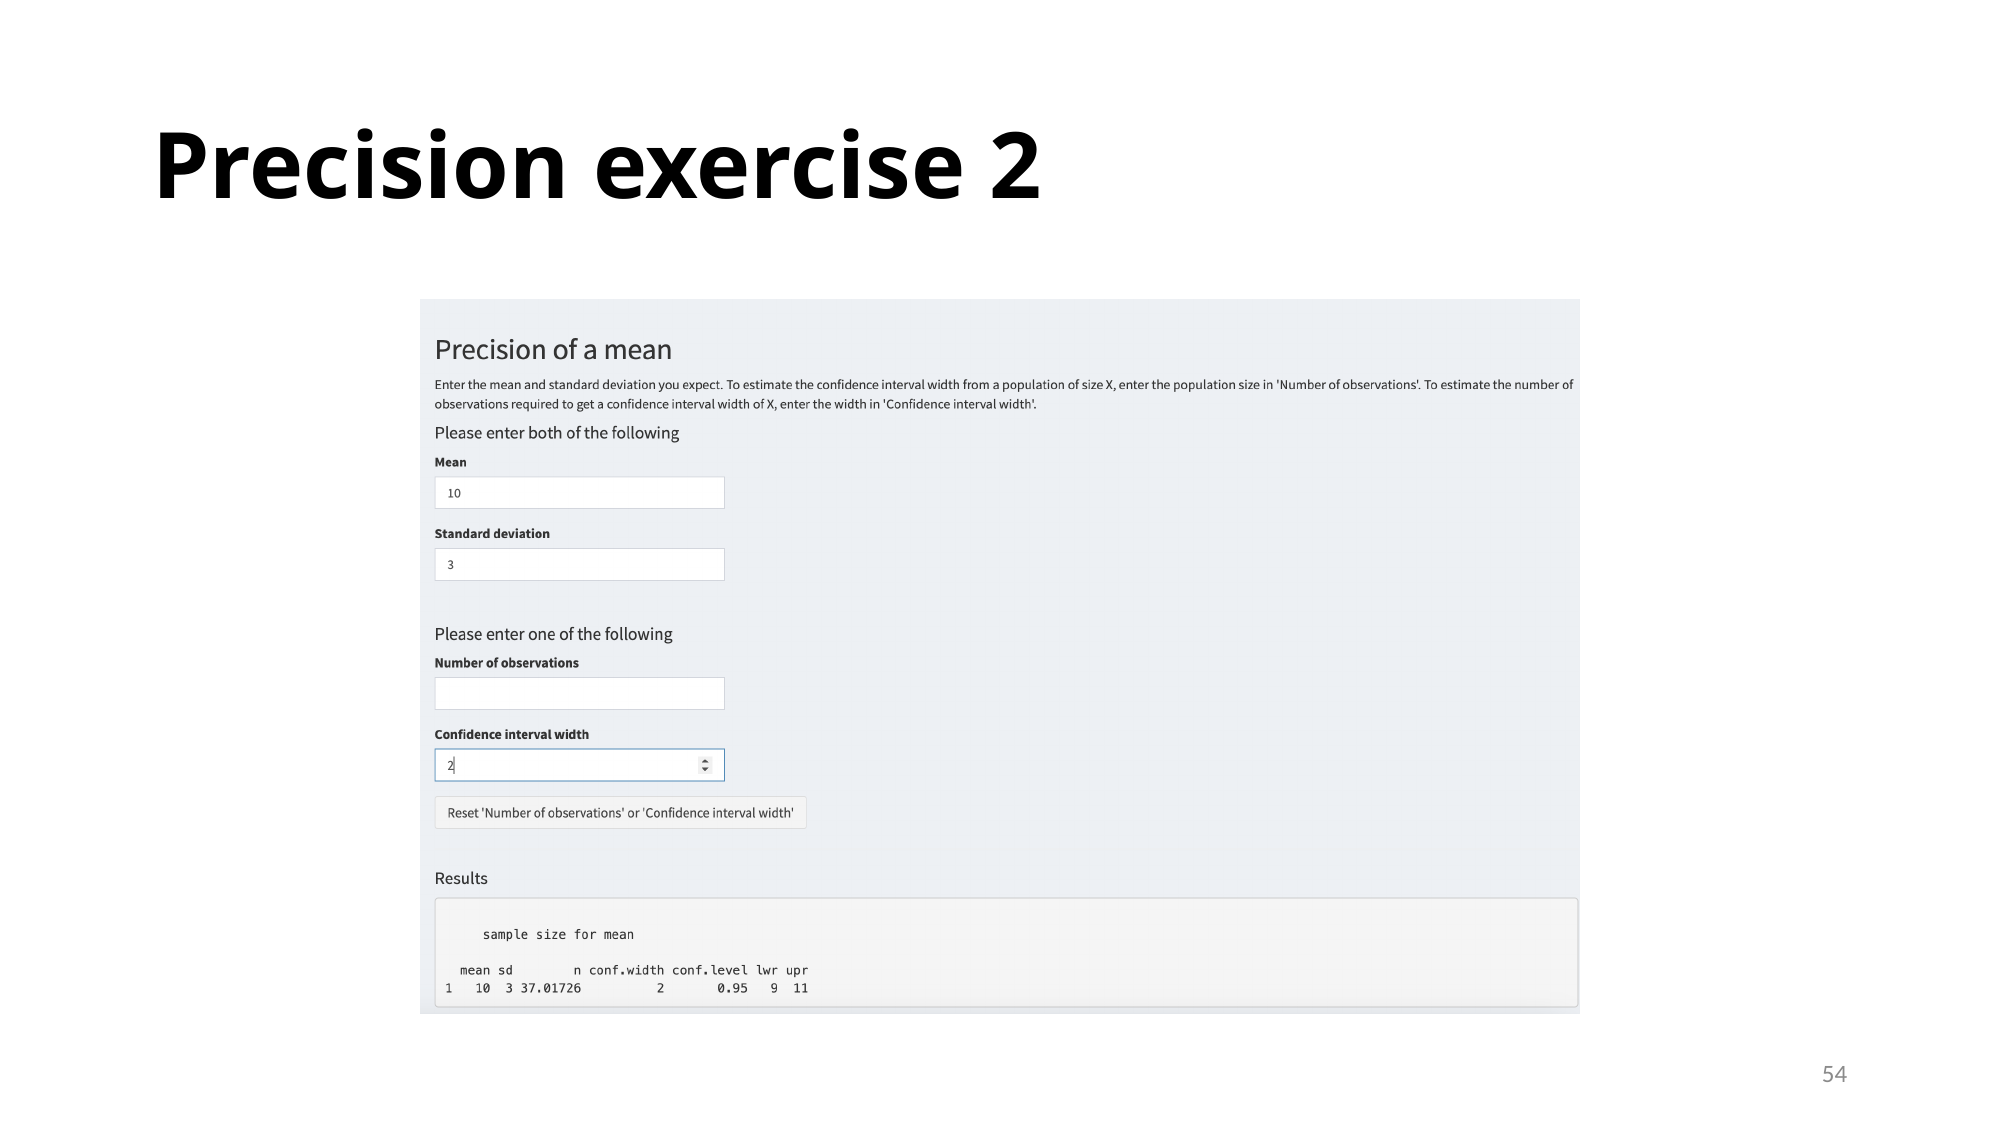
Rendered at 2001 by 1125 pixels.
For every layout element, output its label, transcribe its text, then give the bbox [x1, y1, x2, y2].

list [420, 299, 1580, 1014]
slide_number 54 [1412, 1042, 1863, 1103]
title Precision exercise 2 [137, 59, 1863, 278]
